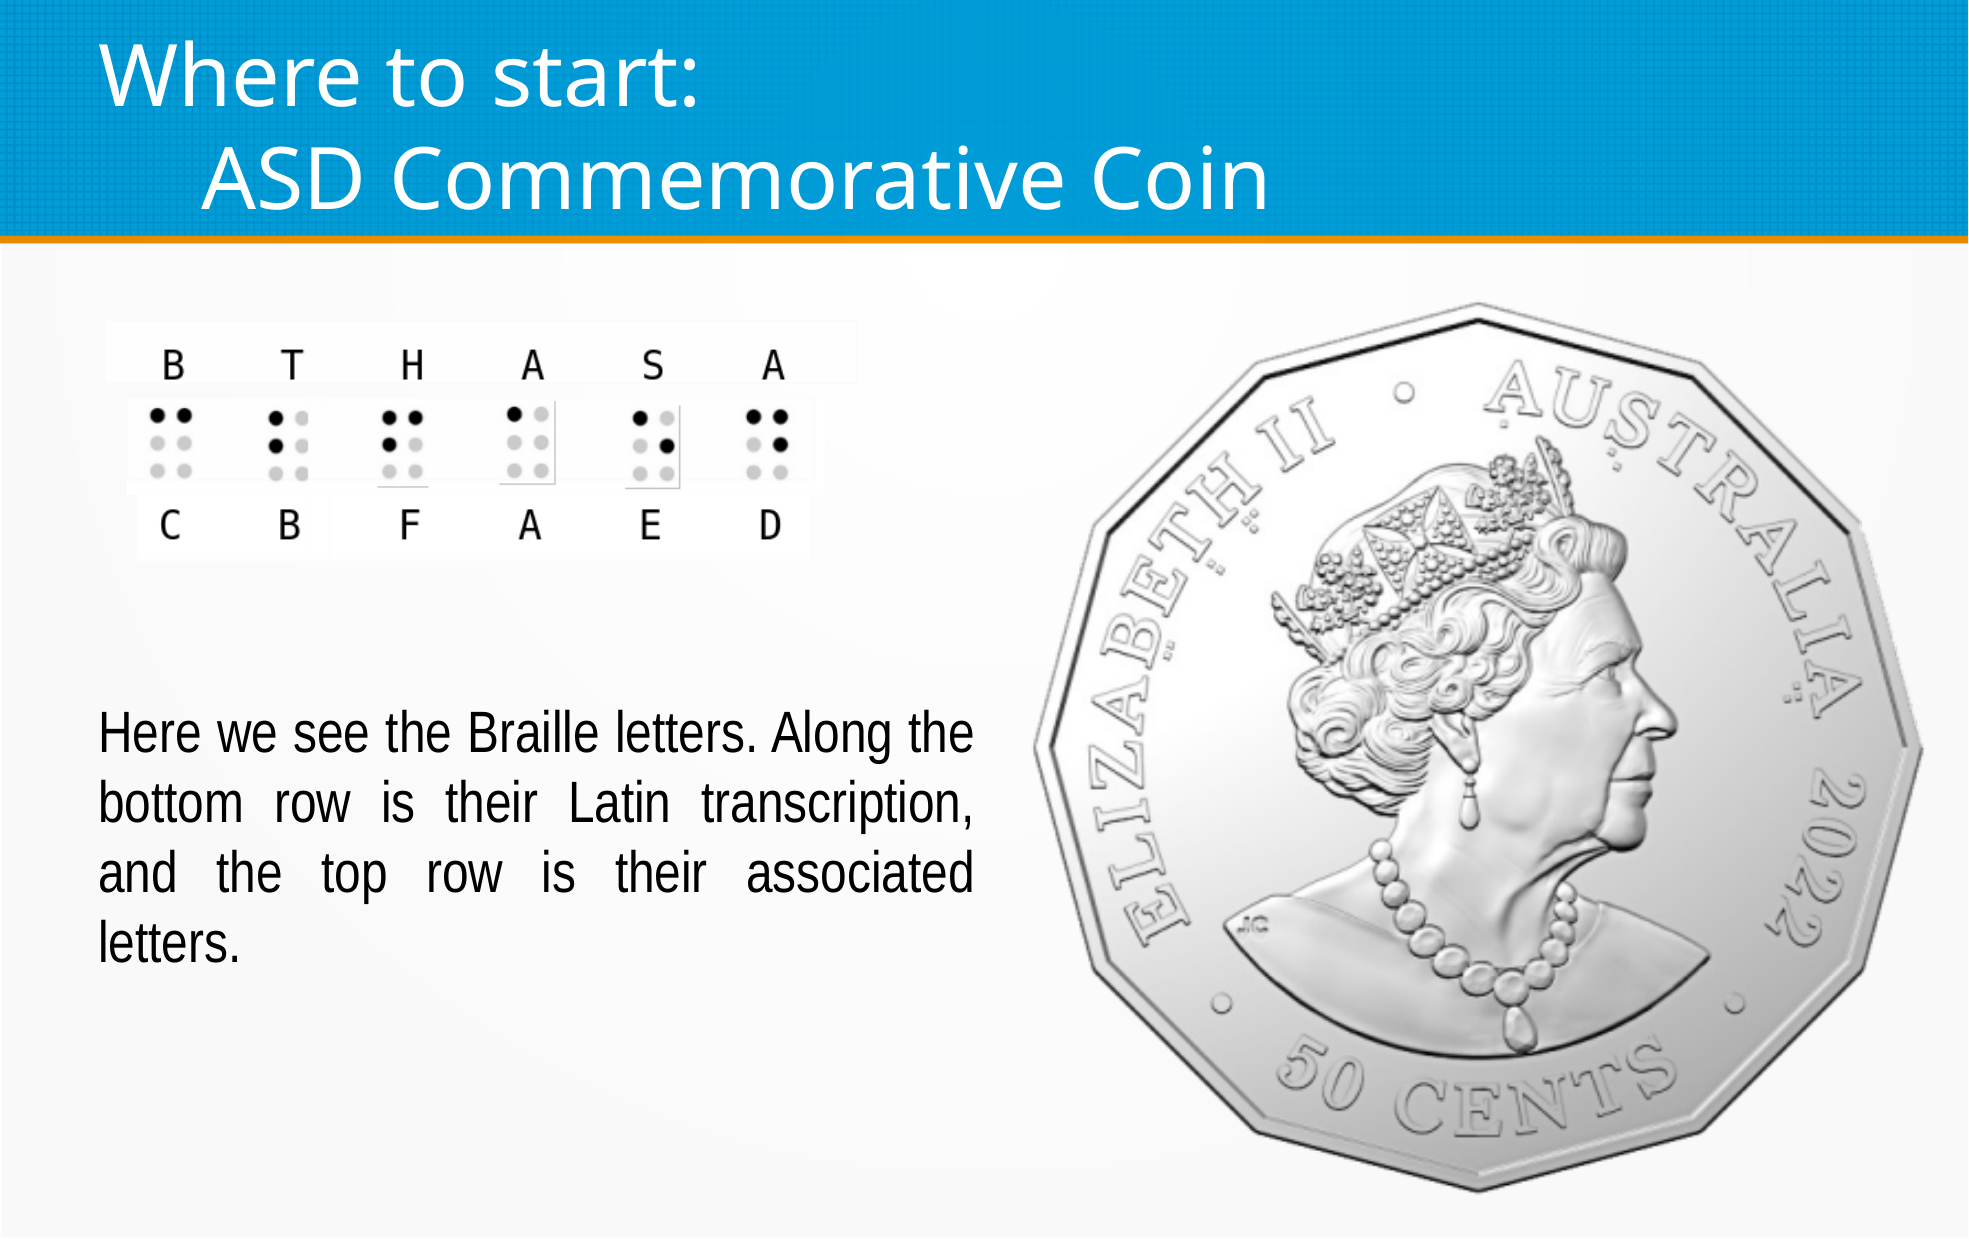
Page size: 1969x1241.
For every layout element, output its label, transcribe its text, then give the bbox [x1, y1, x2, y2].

title Where to start: ASD Commemorative Coin [98, 19, 1870, 227]
list Here we see the Braille letters. Along the bottom row is their Latin transcription, and the top row is their associated letters. [98, 585, 975, 1155]
picture [0, 236, 1969, 1241]
